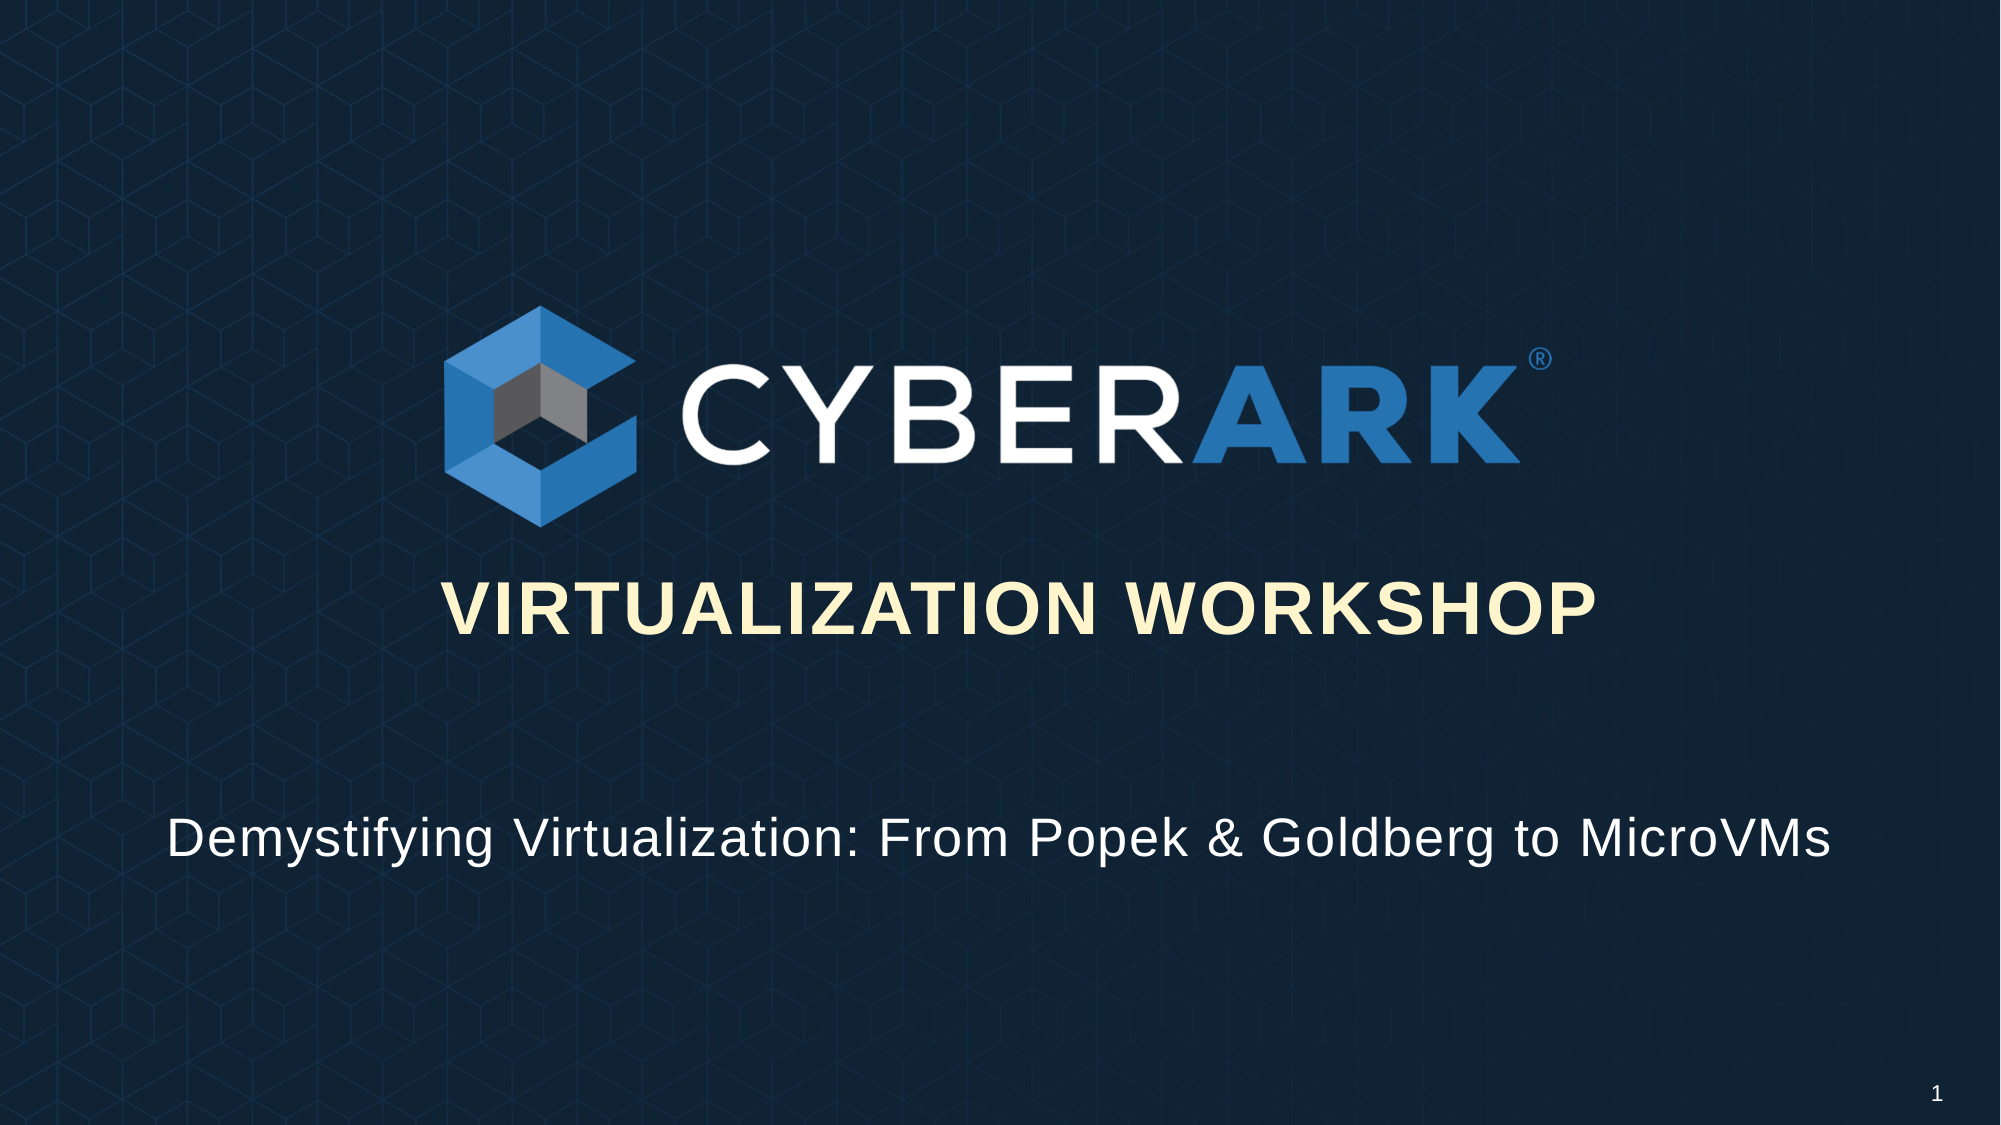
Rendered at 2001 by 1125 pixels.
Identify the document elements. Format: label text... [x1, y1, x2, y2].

slide_number 1 [1758, 1077, 1944, 1108]
picture [0, 0, 2001, 1125]
subtitle Demystifying Virtualization: From Popek & Goldberg to MicroVMs [151, 802, 1852, 924]
title Virtualization workshop [169, 548, 1870, 649]
